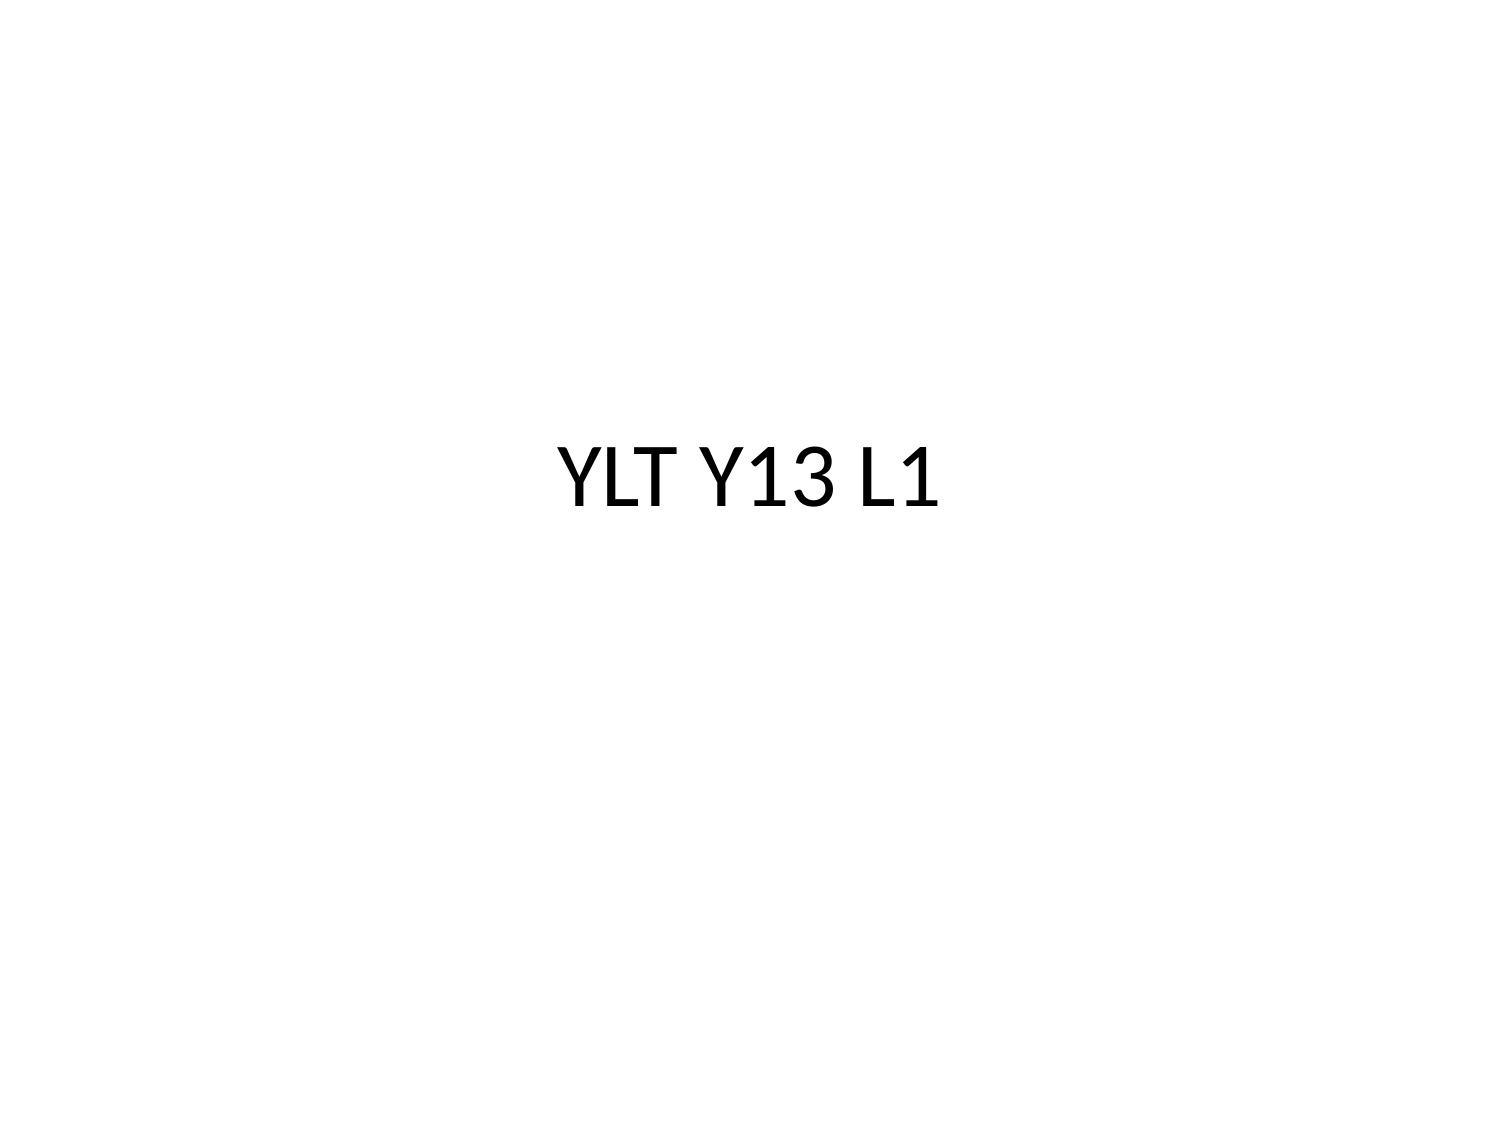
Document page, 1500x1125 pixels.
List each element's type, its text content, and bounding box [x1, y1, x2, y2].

title YLT Y13 L1 [112, 349, 1388, 591]
